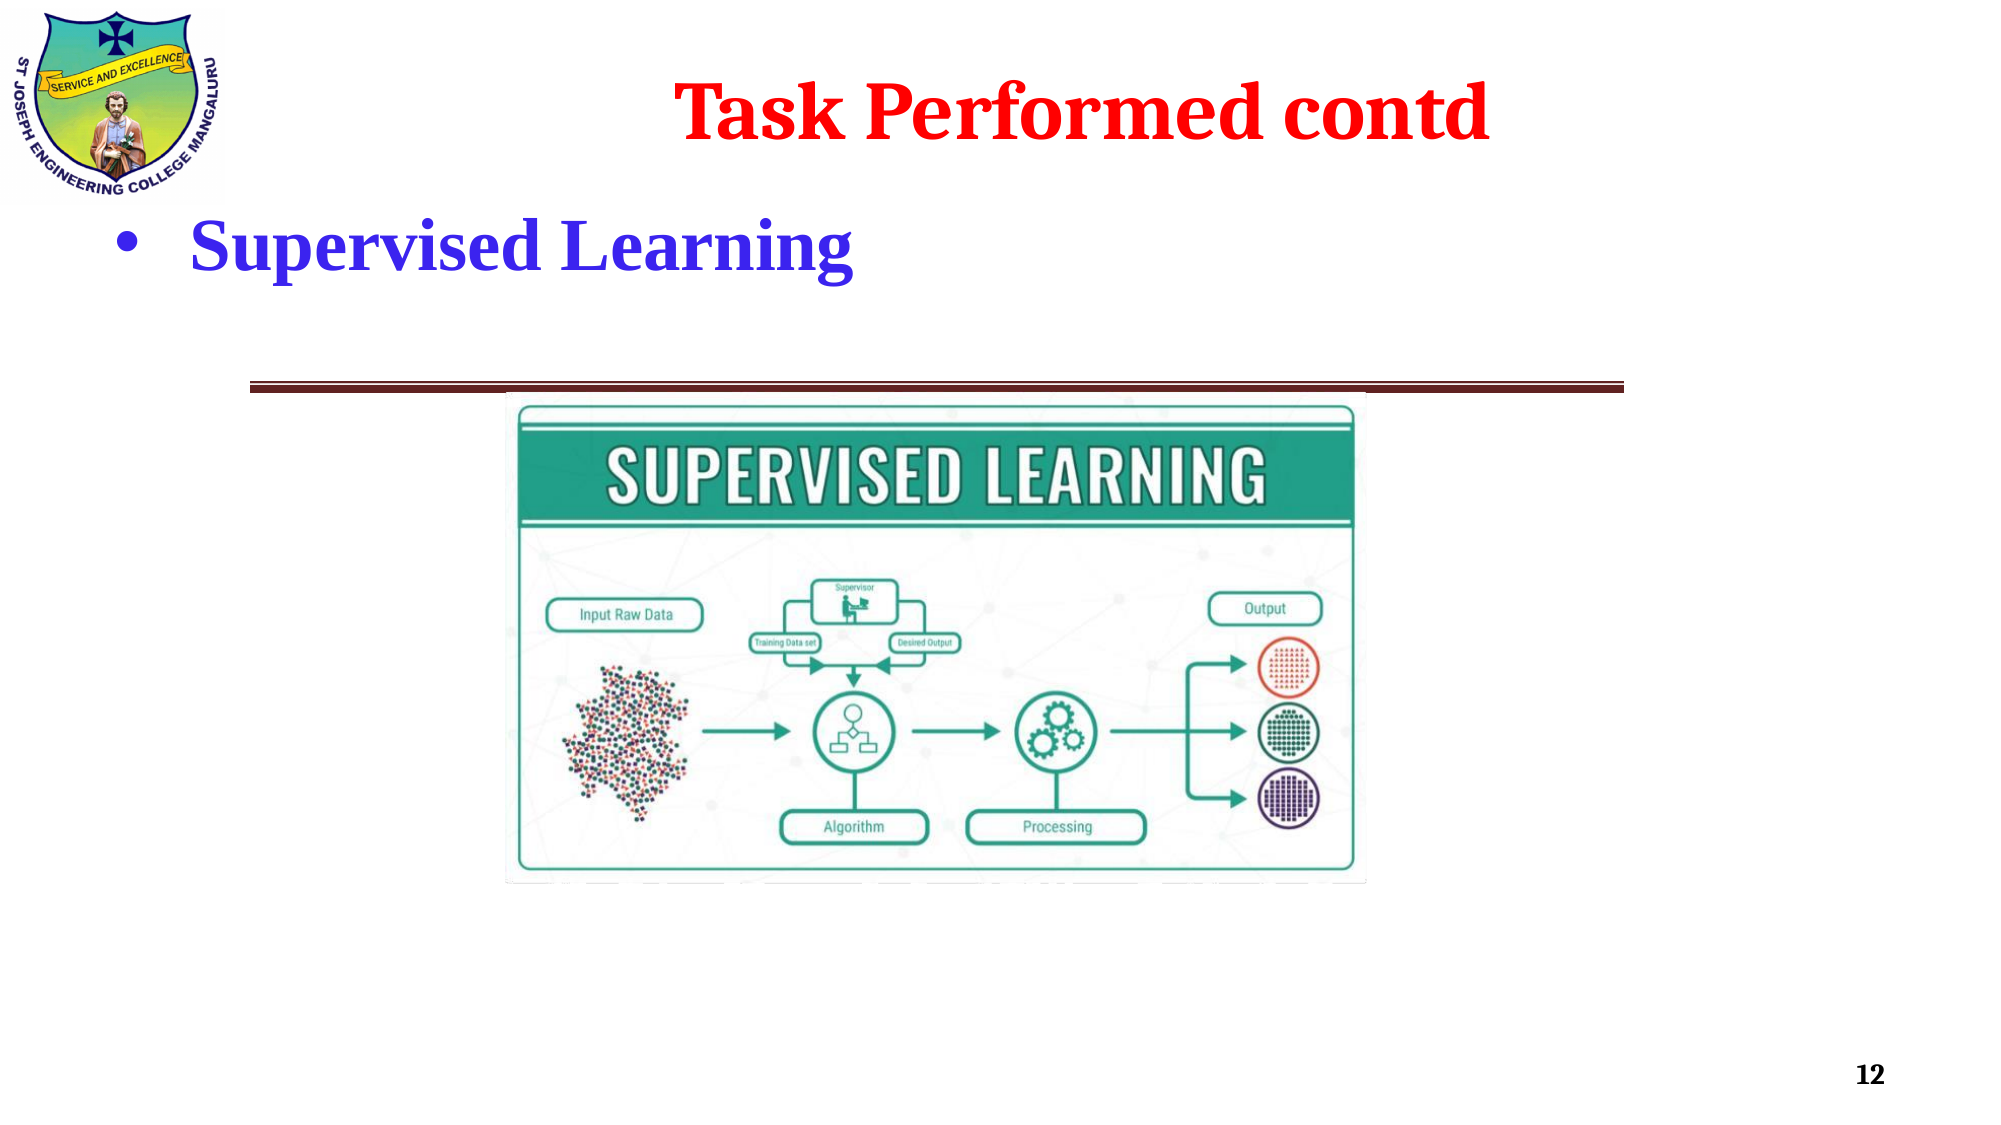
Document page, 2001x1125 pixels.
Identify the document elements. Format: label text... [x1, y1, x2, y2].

picture [0, 8, 225, 205]
slide_number 12 [1433, 1042, 1900, 1103]
list Supervised Learning [99, 187, 1900, 1005]
title Task Performed contd [266, 24, 1900, 187]
picture [249, 380, 1751, 885]
